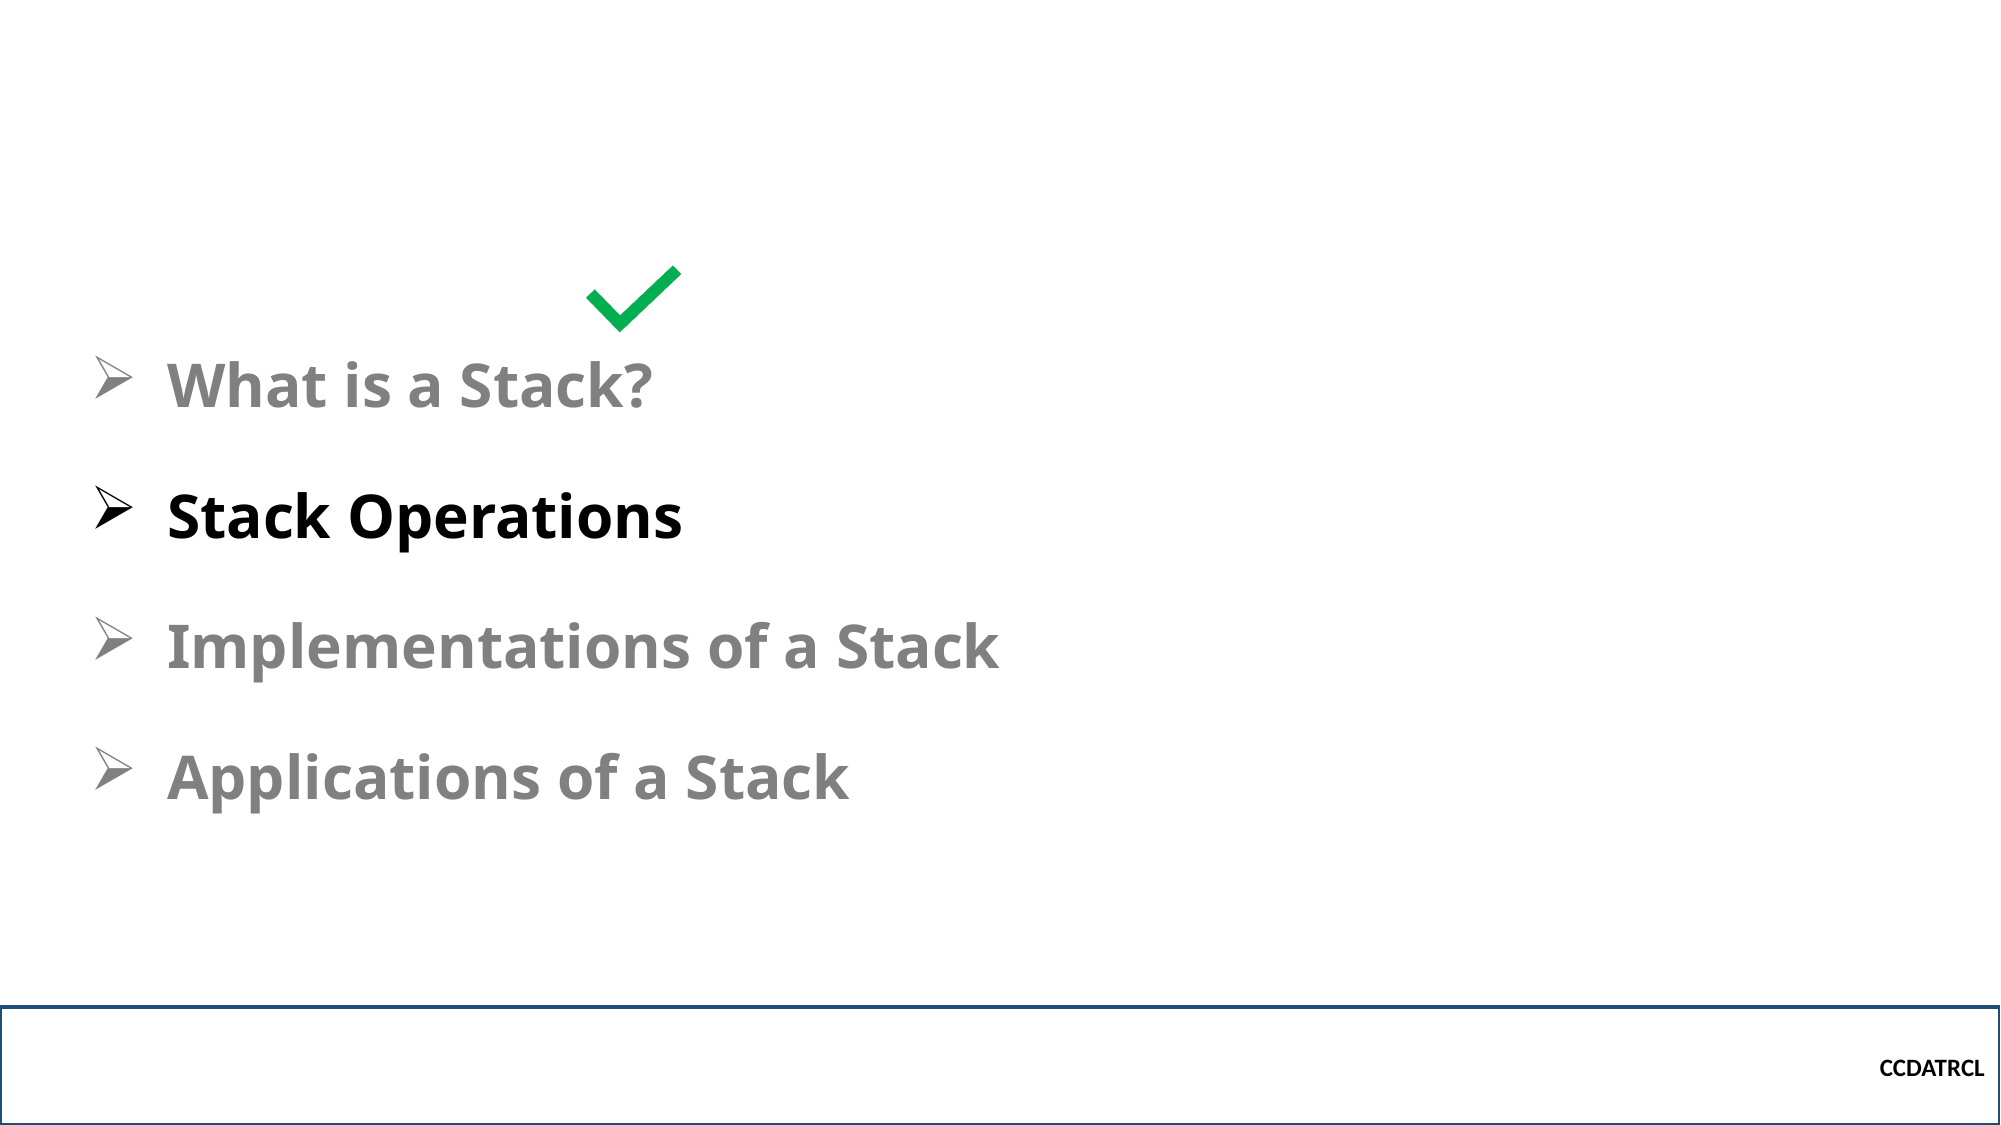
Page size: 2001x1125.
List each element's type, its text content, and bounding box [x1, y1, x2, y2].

picture [584, 249, 683, 348]
text_box What is a Stack? Stack Operations Implementations of a Stack Applications of a Stack [75, 210, 1925, 915]
footer CCDATRCL [0, 1007, 2000, 1125]
